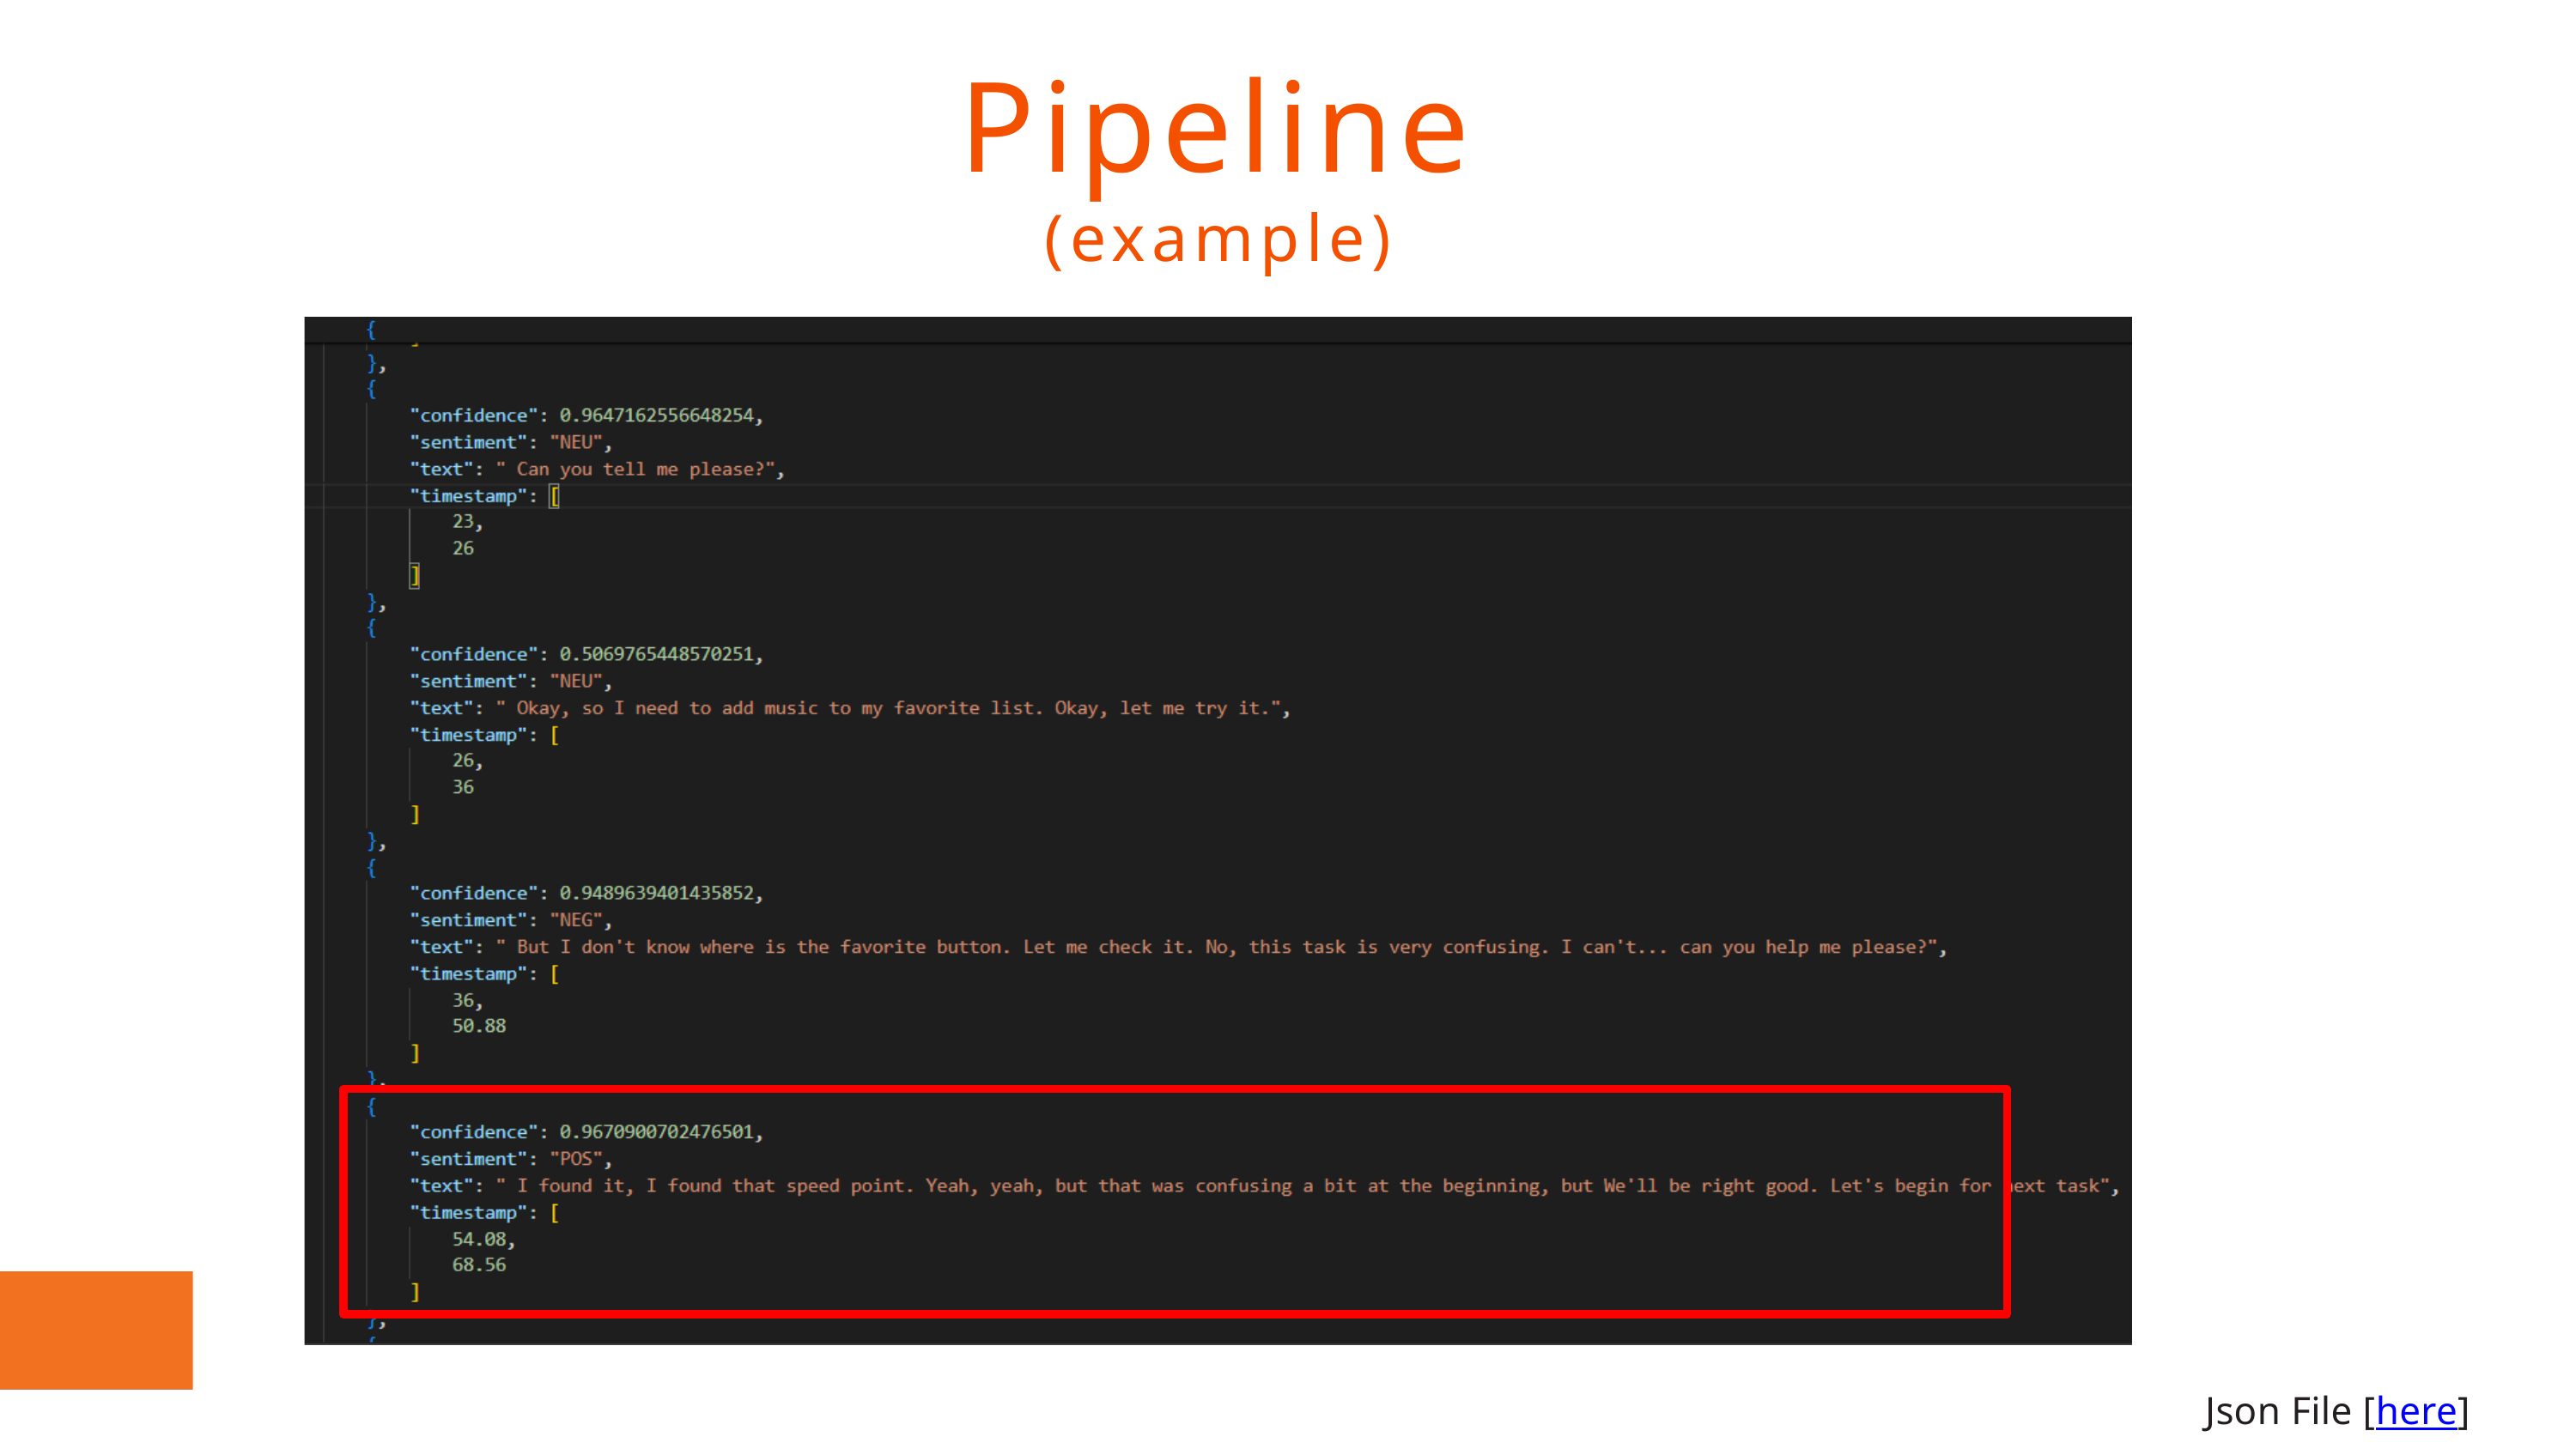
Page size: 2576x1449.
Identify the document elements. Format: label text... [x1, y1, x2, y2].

picture [304, 317, 2133, 1346]
text_box Json File [here] [1846, 1385, 2576, 1439]
text_box Pipeline (example) [264, 47, 2172, 275]
text_box [0, 1271, 193, 1449]
